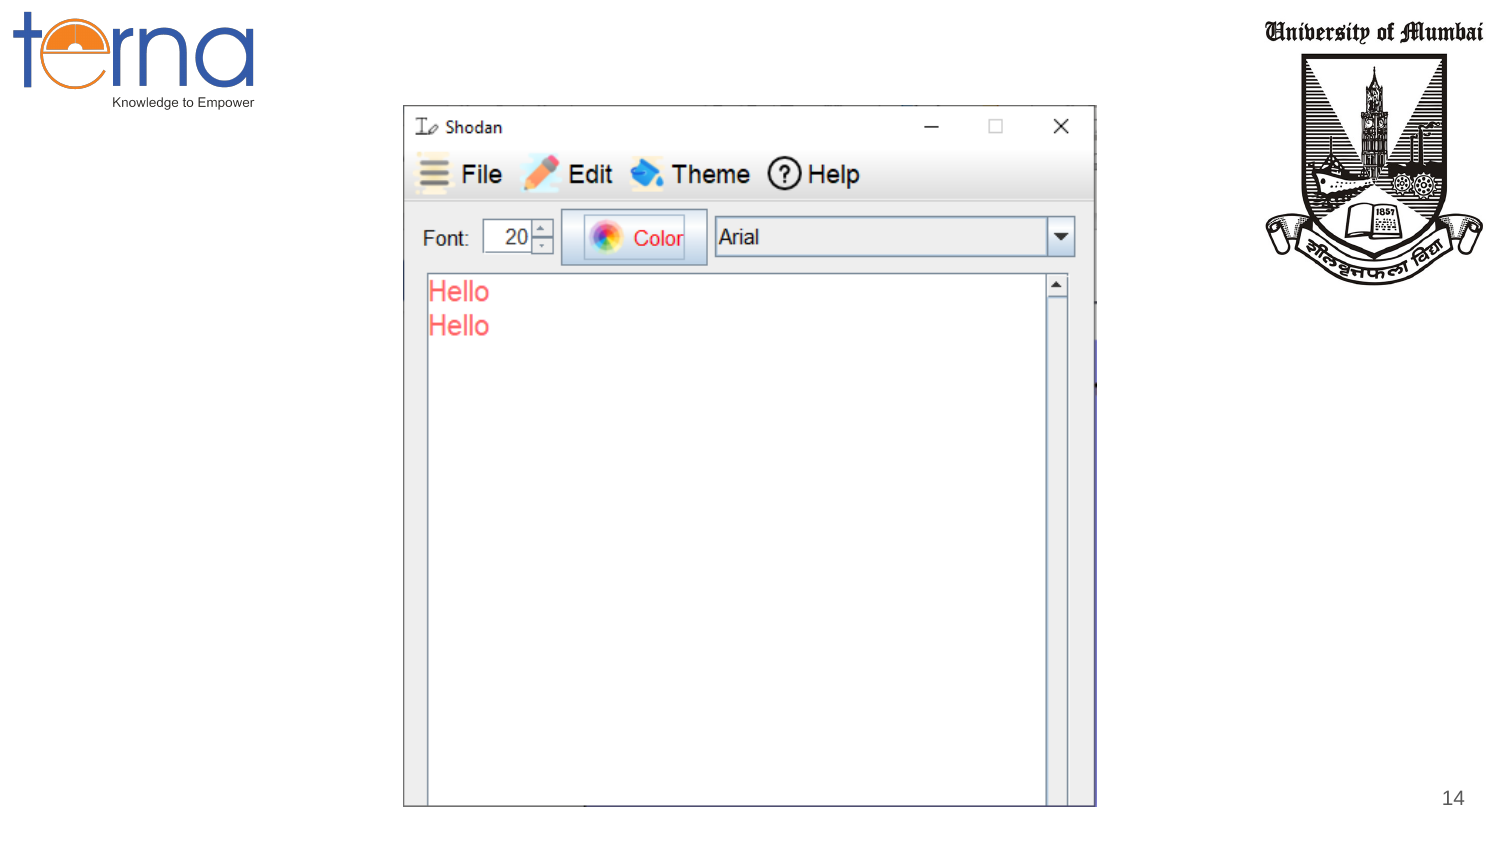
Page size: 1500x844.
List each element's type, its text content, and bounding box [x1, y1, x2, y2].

picture [0, 0, 276, 134]
text_box DEPARTMENT OF INFORMATION TECHNOLOGY [34, 695, 1500, 844]
picture [403, 104, 1097, 807]
picture [1243, 0, 1500, 297]
